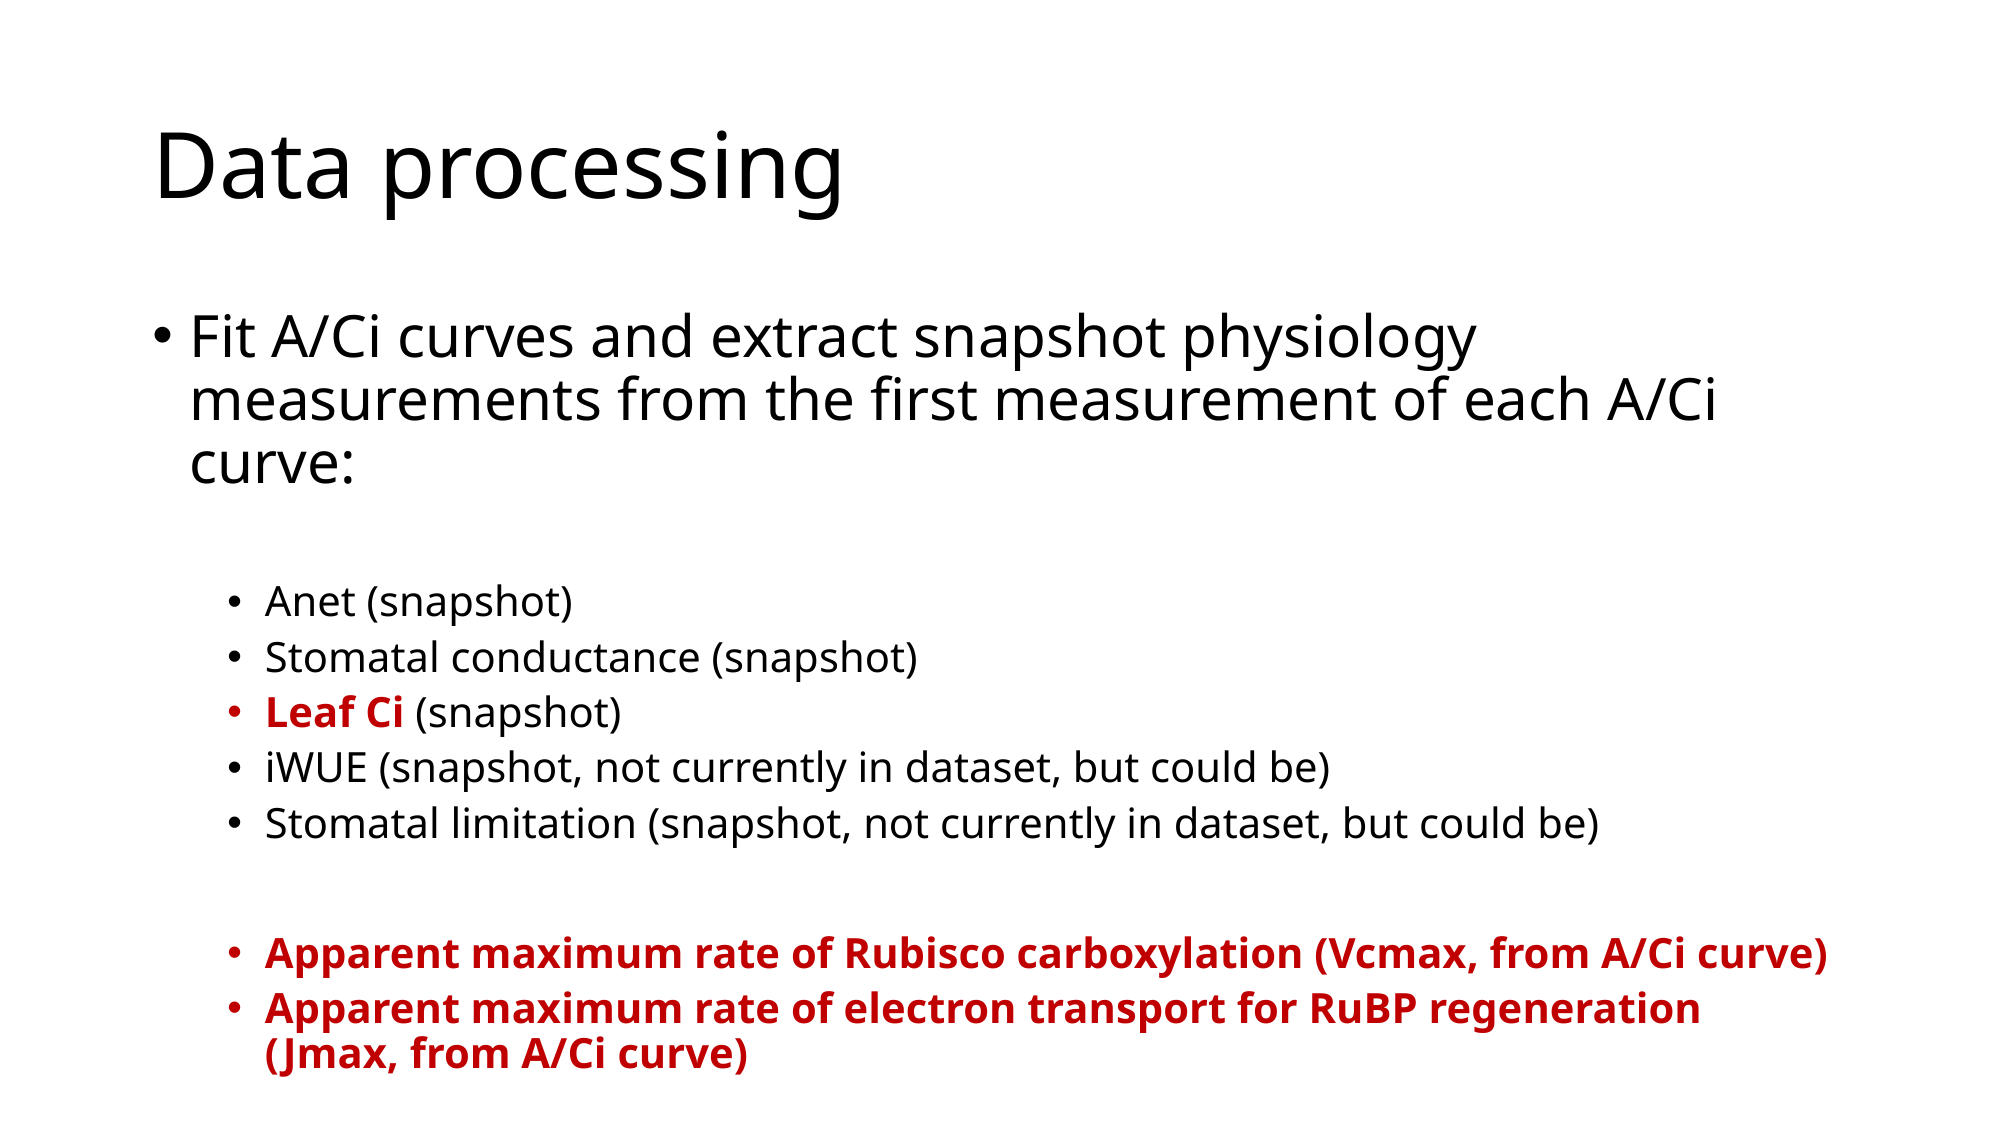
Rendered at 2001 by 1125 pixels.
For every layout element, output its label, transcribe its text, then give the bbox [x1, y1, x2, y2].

title Data processing [137, 59, 1863, 278]
list Fit A/Ci curves and extract snapshot physiology measurements from the first measurement of each A/Ci curve: Anet (snapshot) Stomatal conductance (snapshot) Leaf Ci (snapshot) iWUE (snapshot, not currently in dataset, but could be) Stomatal limitation (snapshot, not currently in dataset, but could be) Apparent maximum rate of Rubisco carboxylation (Vcmax, from A/Ci curve) Apparent maximum rate of electron transport for RuBP regeneration (Jmax, from A/Ci curve) [137, 299, 1863, 1014]
